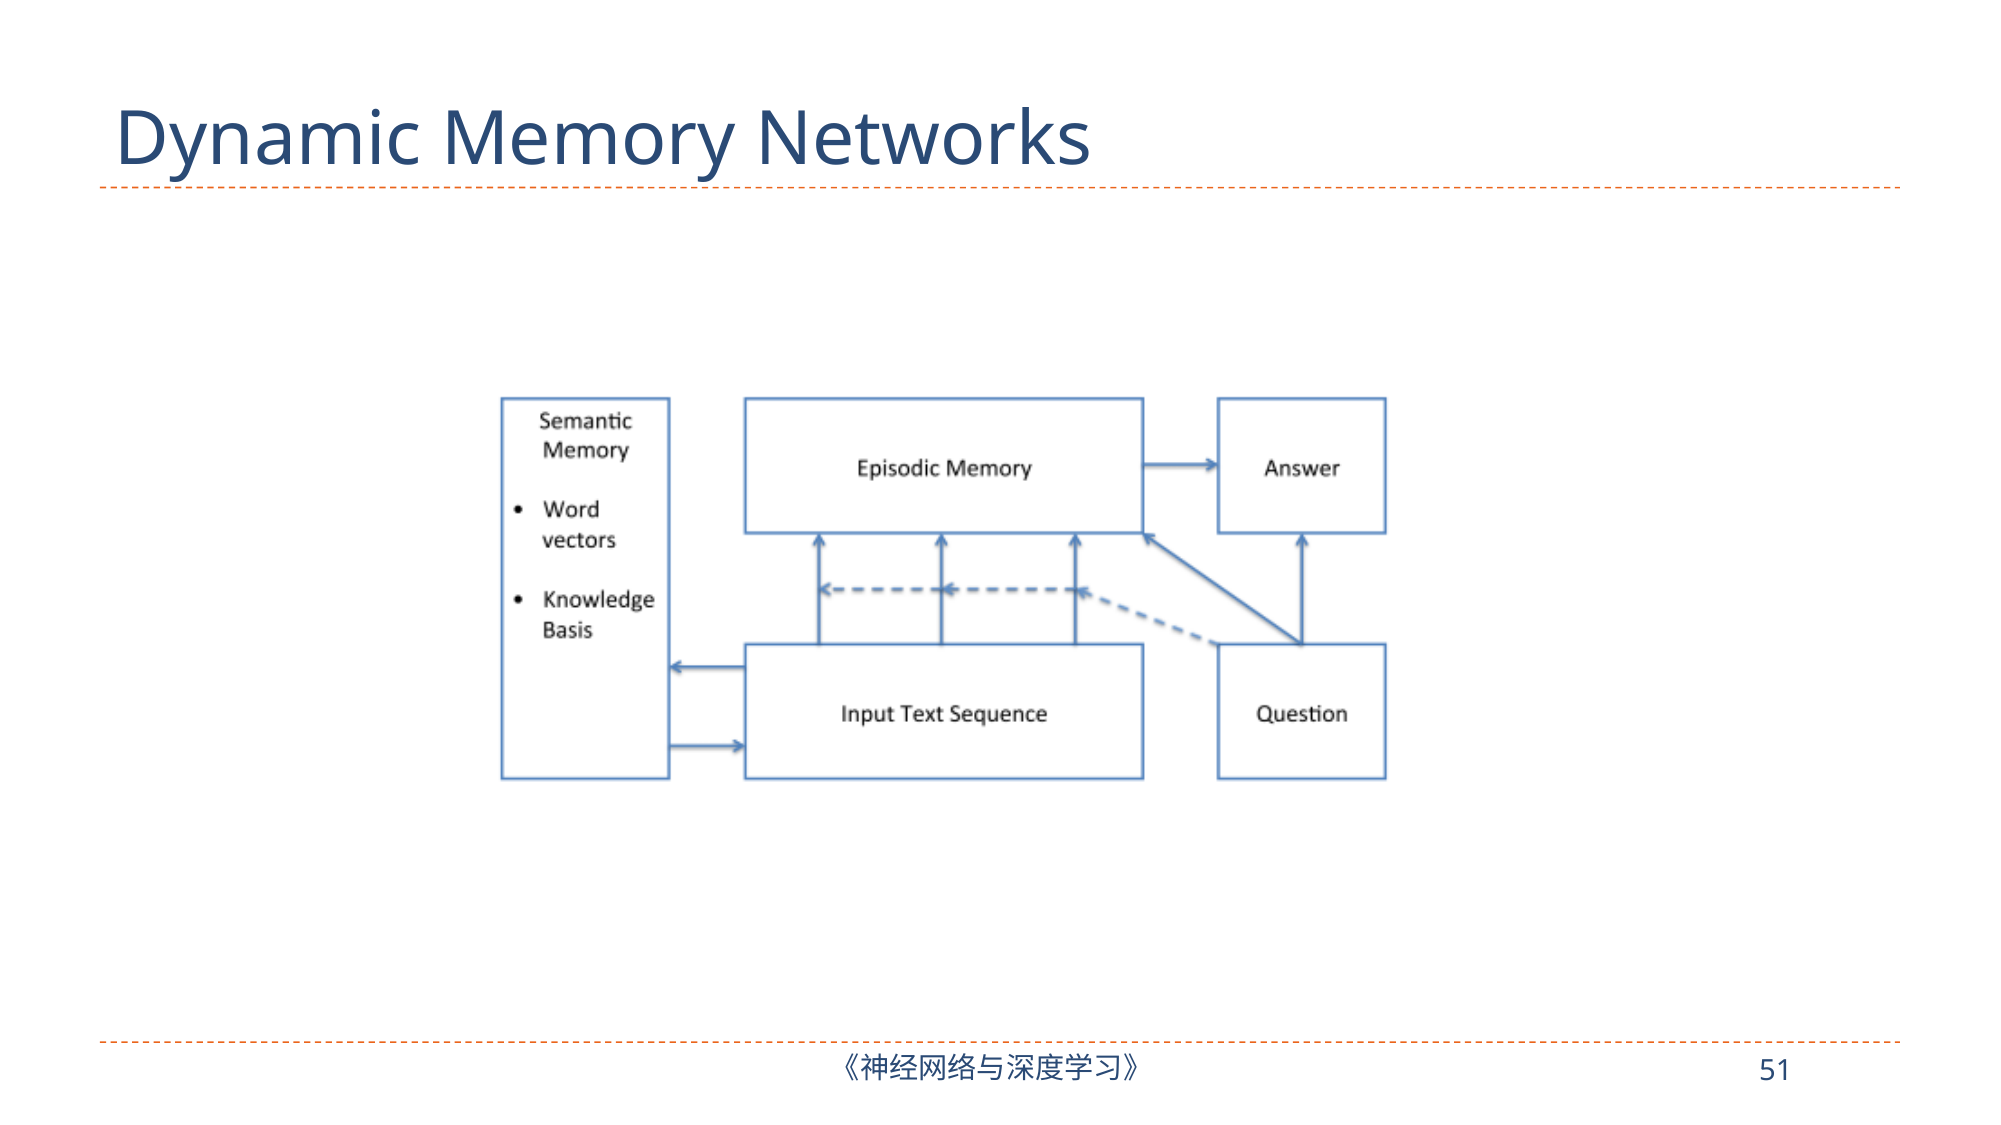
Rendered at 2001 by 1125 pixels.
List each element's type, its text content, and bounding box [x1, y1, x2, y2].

title Dynamic Memory Networks [99, 24, 1900, 188]
picture [474, 374, 1426, 818]
